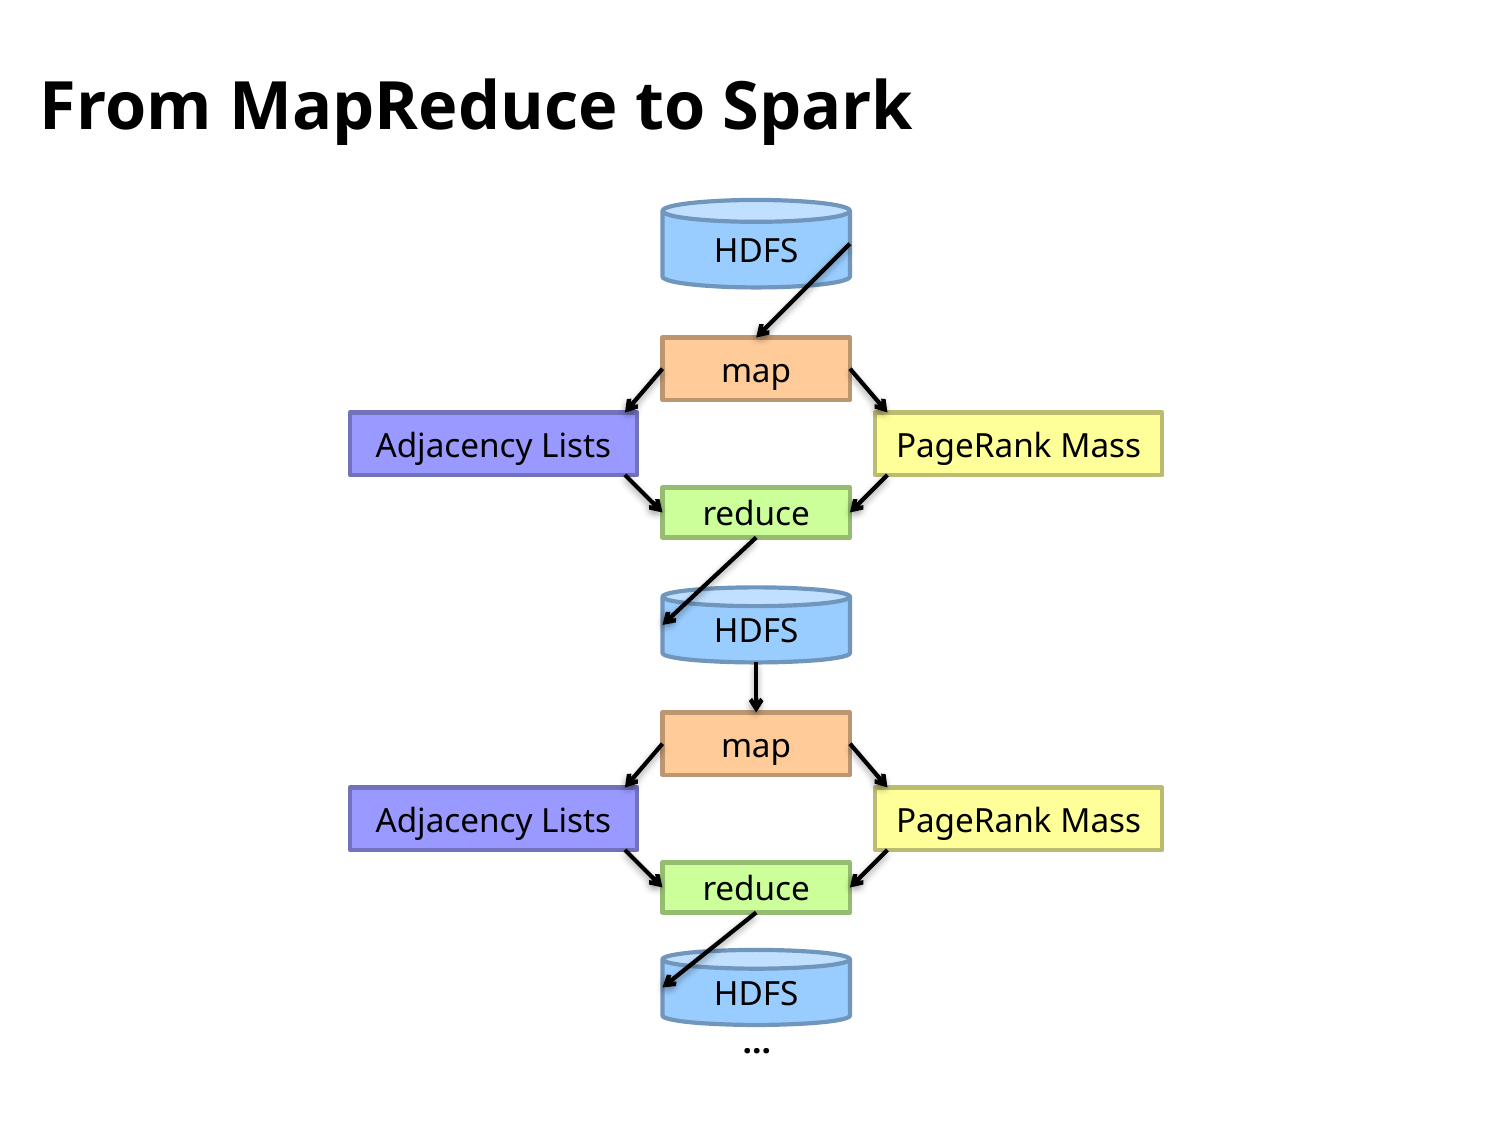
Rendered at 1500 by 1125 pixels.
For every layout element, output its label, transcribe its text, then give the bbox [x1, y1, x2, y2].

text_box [624, 368, 663, 513]
text_box reduce [660, 485, 852, 540]
text_box HDFS [660, 197, 853, 290]
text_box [849, 743, 888, 888]
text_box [849, 368, 888, 513]
text_box HDFS [660, 947, 853, 1027]
text_box map [660, 335, 852, 402]
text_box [624, 743, 663, 788]
text_box PageRank Mass [891, 410, 1164, 477]
text_box Adjacency Lists [348, 785, 639, 852]
text_box map [660, 710, 852, 777]
text_box Adjacency Lists [348, 410, 619, 477]
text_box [624, 849, 663, 888]
title From MapReduce to Spark [24, 18, 1451, 188]
text_box PageRank Mass [891, 785, 1164, 852]
text_box HDFS [660, 585, 853, 665]
text_box … [727, 1012, 787, 1068]
text_box reduce [660, 860, 852, 915]
